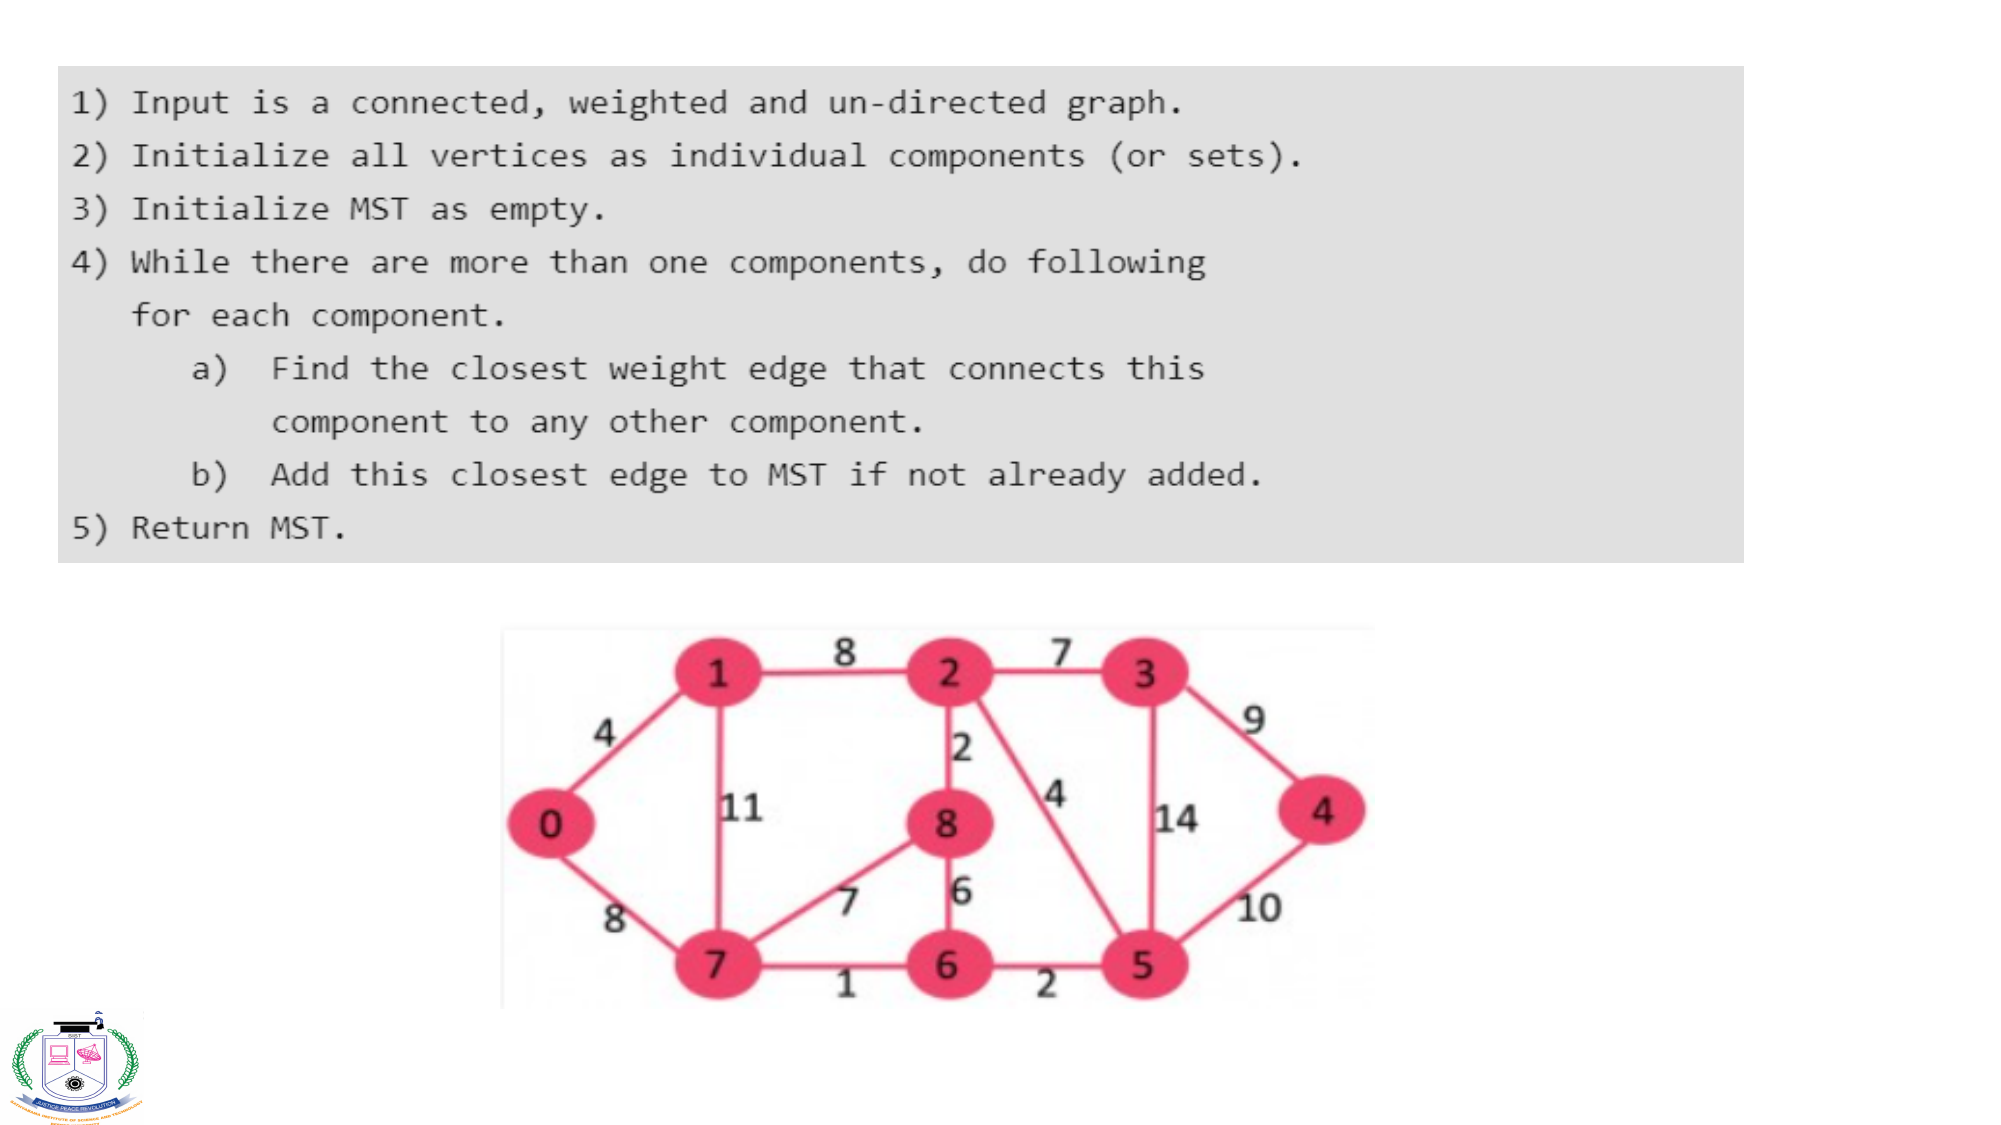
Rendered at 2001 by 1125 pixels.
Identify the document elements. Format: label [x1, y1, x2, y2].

picture [500, 622, 1375, 1010]
picture [0, 1008, 144, 1125]
picture [57, 66, 1744, 563]
